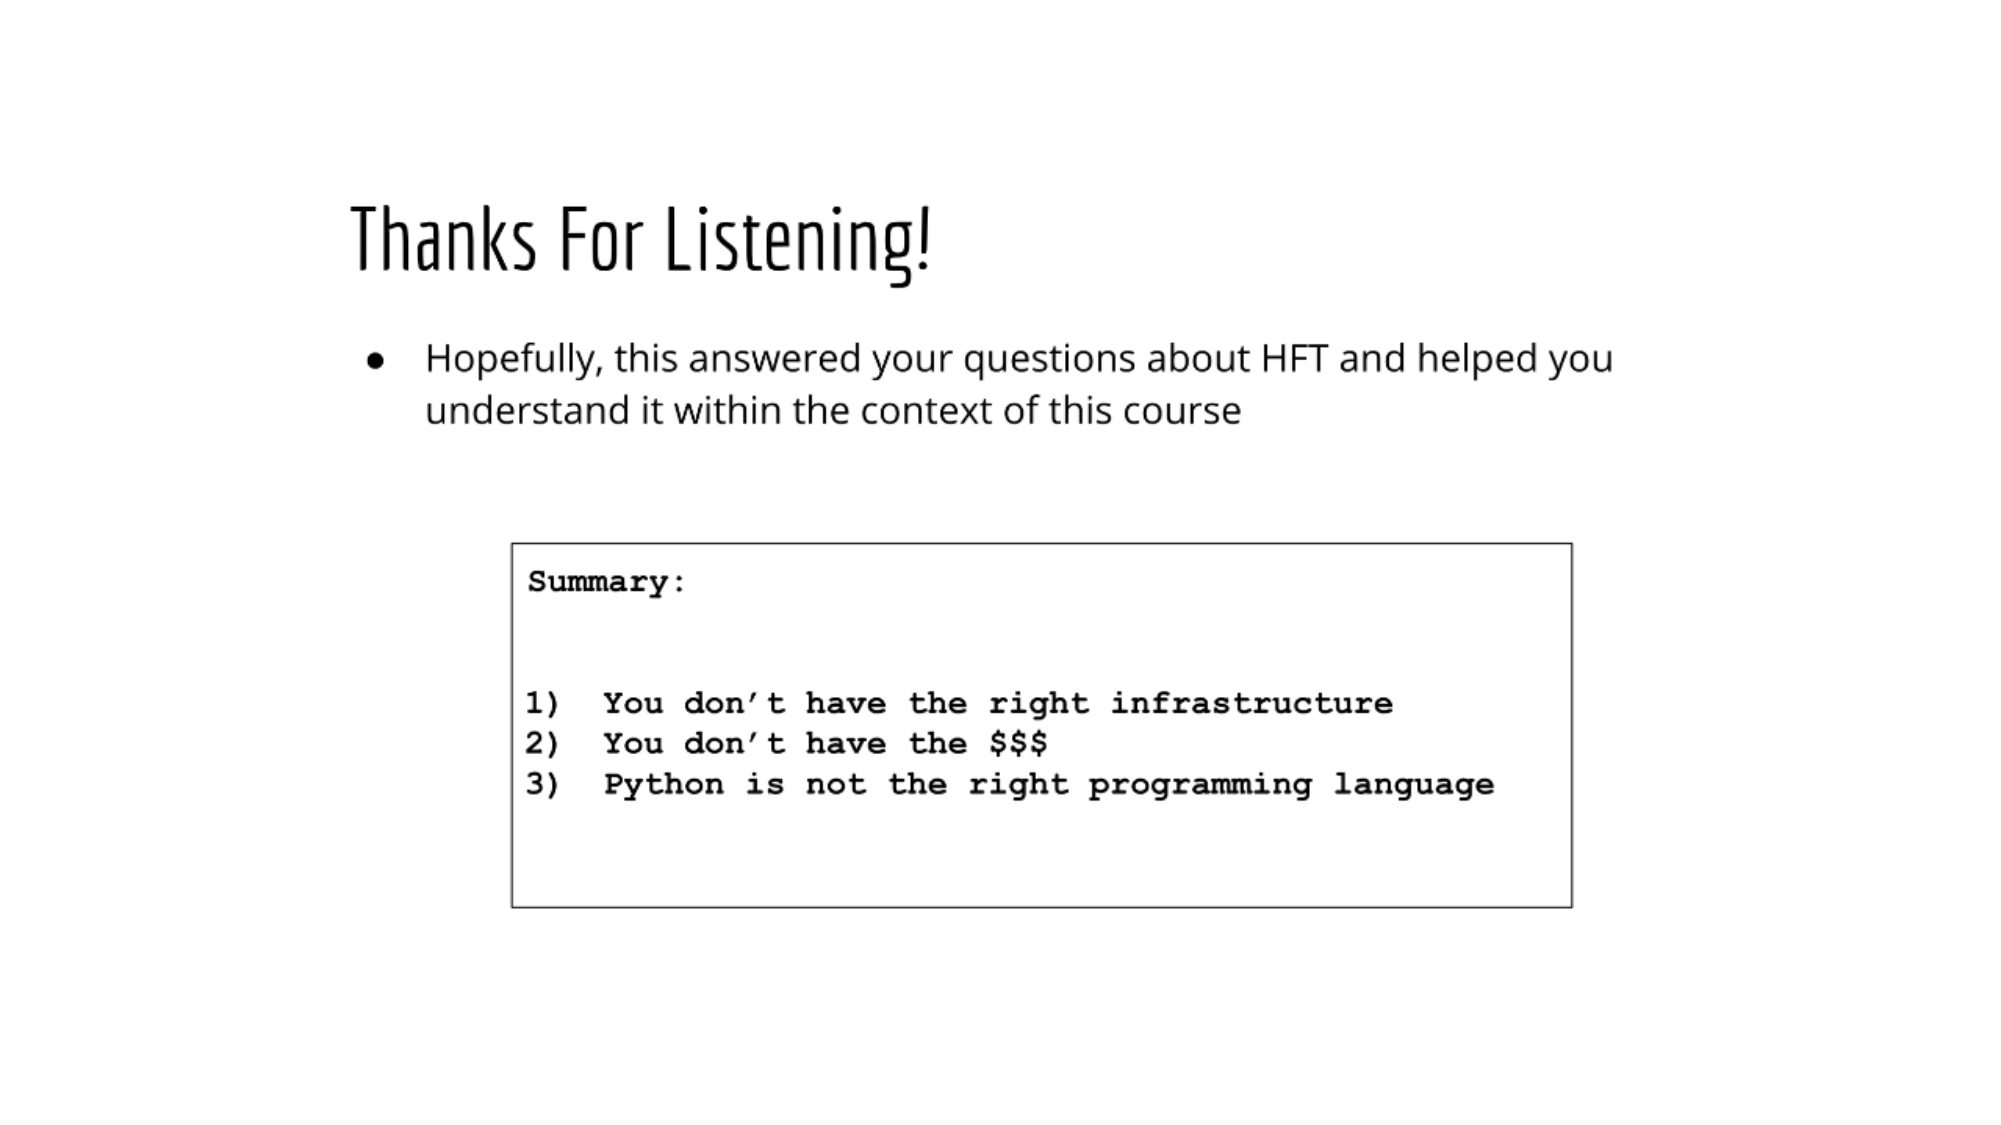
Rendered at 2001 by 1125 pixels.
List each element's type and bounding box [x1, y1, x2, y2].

picture [332, 185, 1668, 940]
